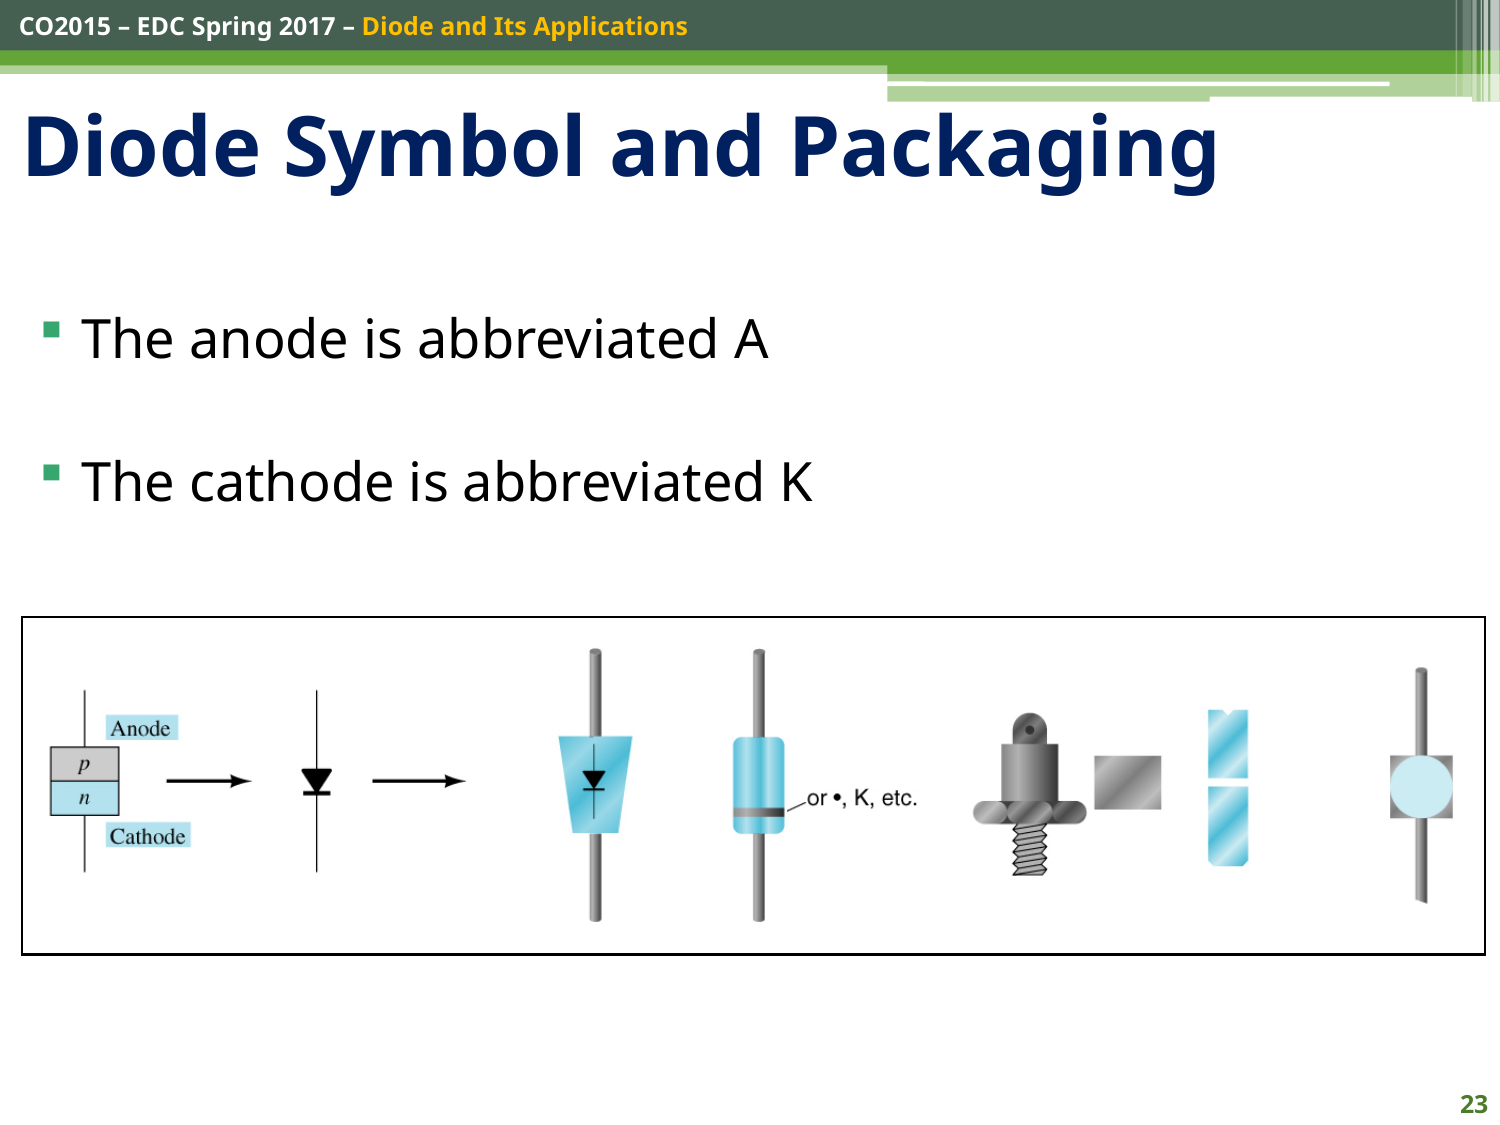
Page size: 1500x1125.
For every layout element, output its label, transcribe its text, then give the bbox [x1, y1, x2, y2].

title Diode Symbol and Packaging [6, 77, 1485, 209]
list The anode is abbreviated A The cathode is abbreviated K [6, 225, 1485, 1079]
picture [23, 617, 1485, 954]
